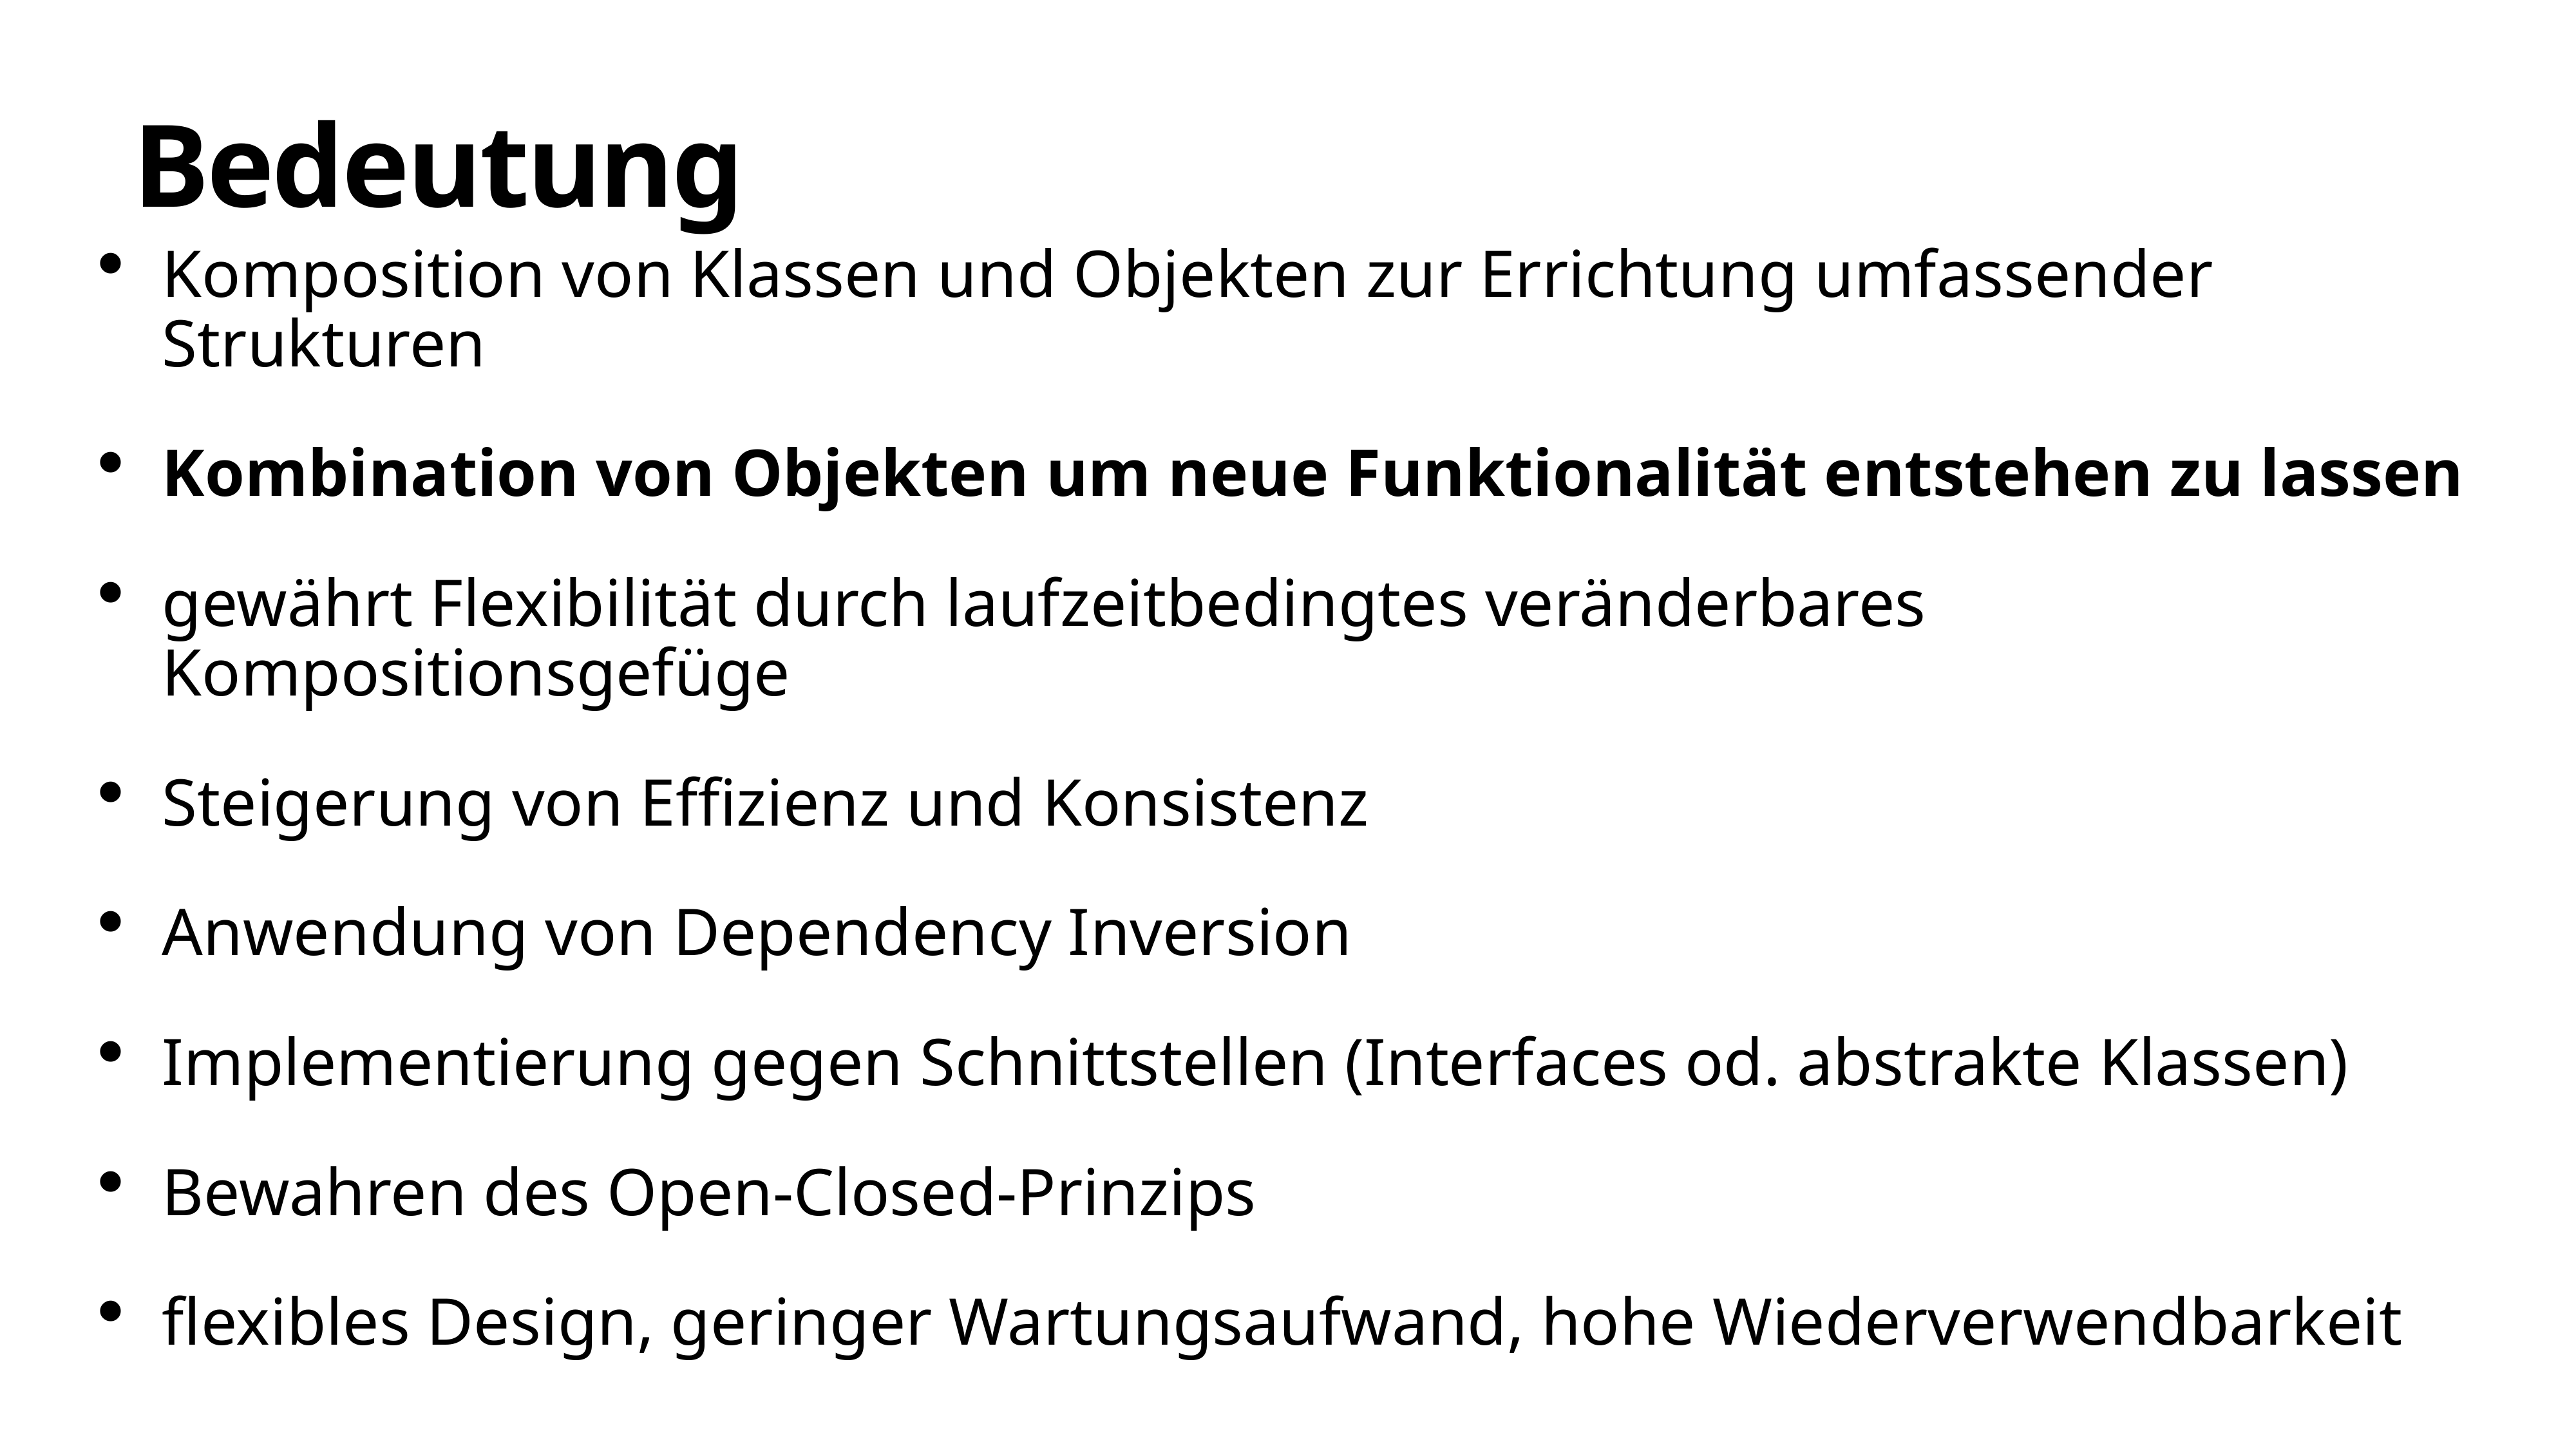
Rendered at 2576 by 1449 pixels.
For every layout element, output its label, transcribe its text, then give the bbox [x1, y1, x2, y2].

title Bedeutung [127, 113, 2449, 266]
text_box Komposition von Klassen und Objekten zur Errichtung umfassender Strukturen Kombination von Objekten um neue Funktionalität entstehen zu lassen gewährt Flexibilität durch laufzeitbedingtes veränderbares Kompositionsgefüge Steigerung von Effizienz und Konsistenz Anwendung von Dependency Inversion Implementierung gegen Schnittstellen (Interfaces od. abstrakte Klassen) Bewahren des Open-Closed-Prinzips flexibles Design, geringer Wartungsaufwand, hohe Wiederverwendbarkeit [92, 236, 2484, 1365]
